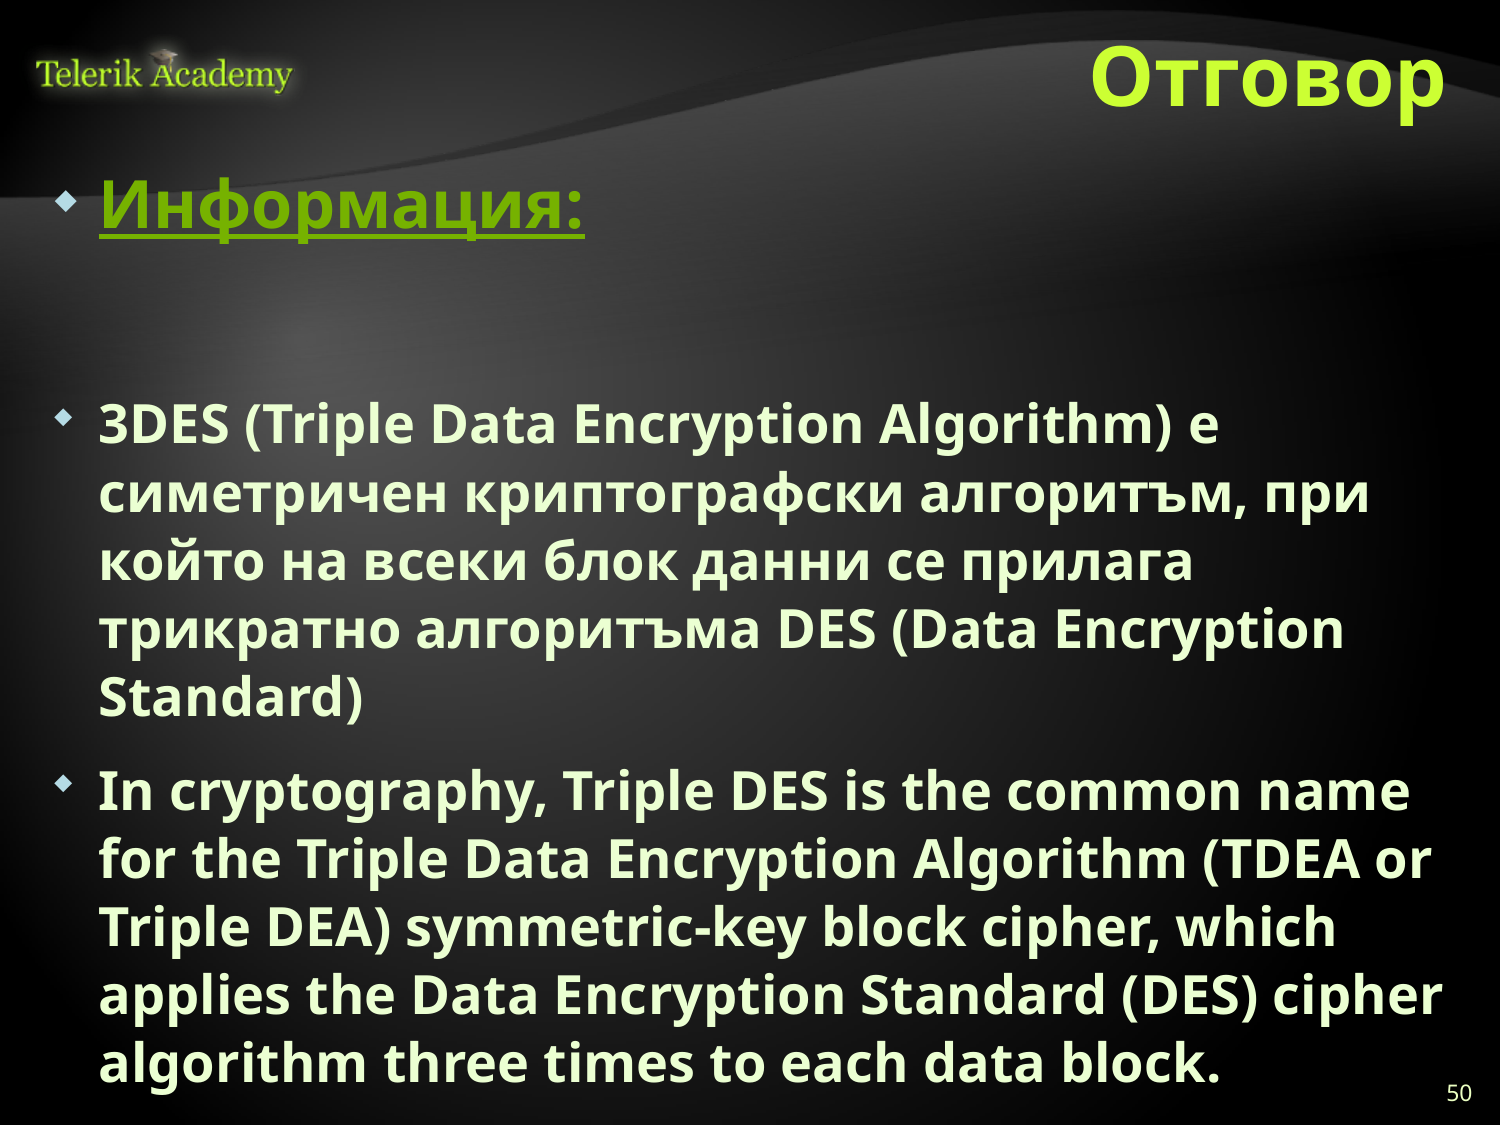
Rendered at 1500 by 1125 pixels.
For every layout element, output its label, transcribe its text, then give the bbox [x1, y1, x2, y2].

list Информация: 3DES (Triple Data Encryption Algorithm) е симетричен криптографски алгоритъм, при който на всеки блок данни се прилага трикратно алгоритъма DES (Data Encryption Standard) In cryptography, Triple DES is the common name for the Triple Data Encryption Algorithm (TDEA or Triple DEA) symmetric-key block cipher, which applies the Data Encryption Standard (DES) cipher algorithm three times to each data block. [37, 149, 1463, 1100]
picture [0, 0, 1500, 1125]
slide_number 50 [1412, 1074, 1488, 1113]
title Отговор [300, 12, 1463, 149]
